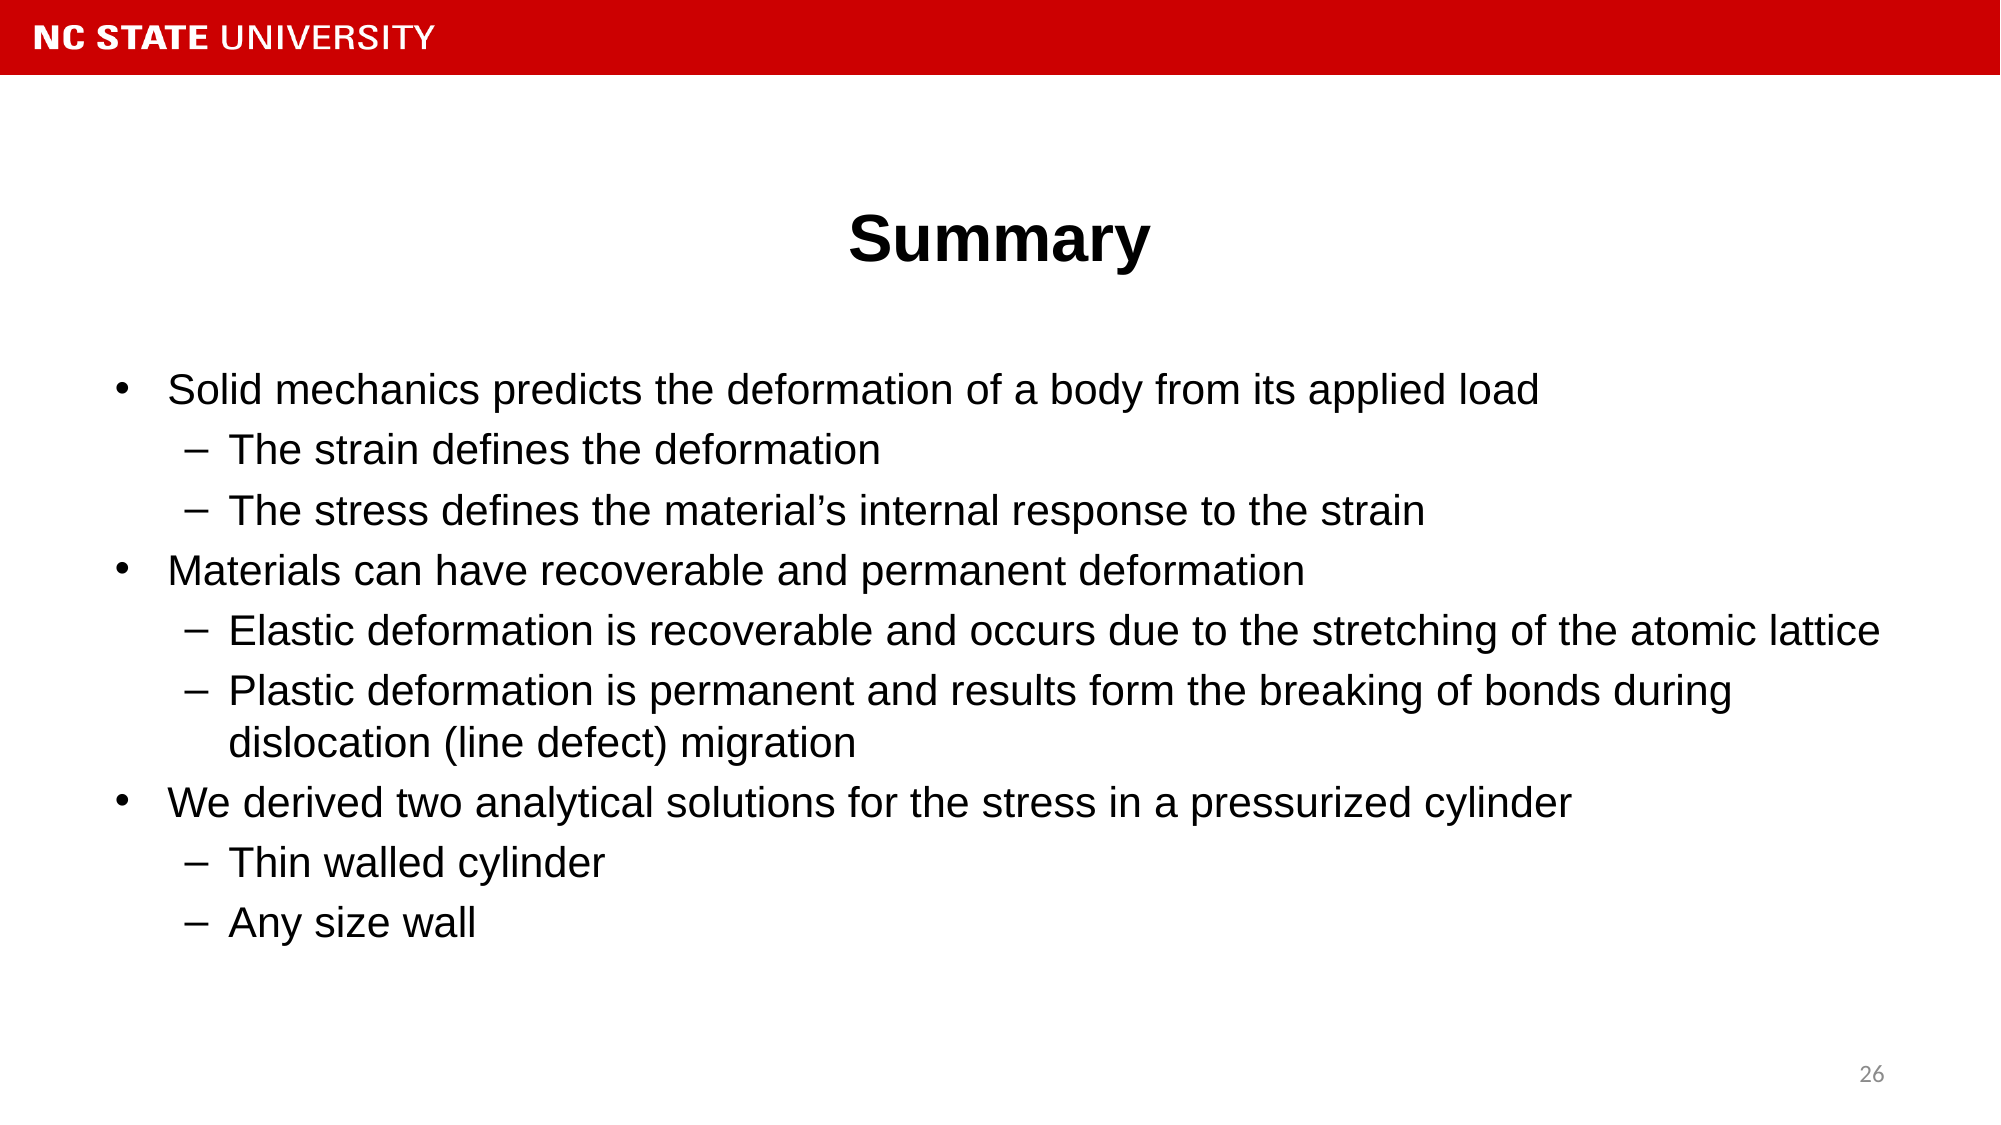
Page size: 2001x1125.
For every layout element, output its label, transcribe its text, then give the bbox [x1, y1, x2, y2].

picture [0, 0, 2000, 75]
list Solid mechanics predicts the deformation of a body from its applied load The strain defines the deformation The stress defines the material’s internal response to the strain Materials can have recoverable and permanent deformation Elastic deformation is recoverable and occurs due to the stretching of the atomic lattice Plastic deformation is permanent and results form the breaking of bonds during dislocation (line defect) migration We derived two analytical solutions for the stress in a pressurized cylinder Thin walled cylinder Any size wall [99, 354, 1900, 1005]
title Summary [99, 147, 1900, 323]
slide_number 26 [1433, 1042, 1900, 1103]
